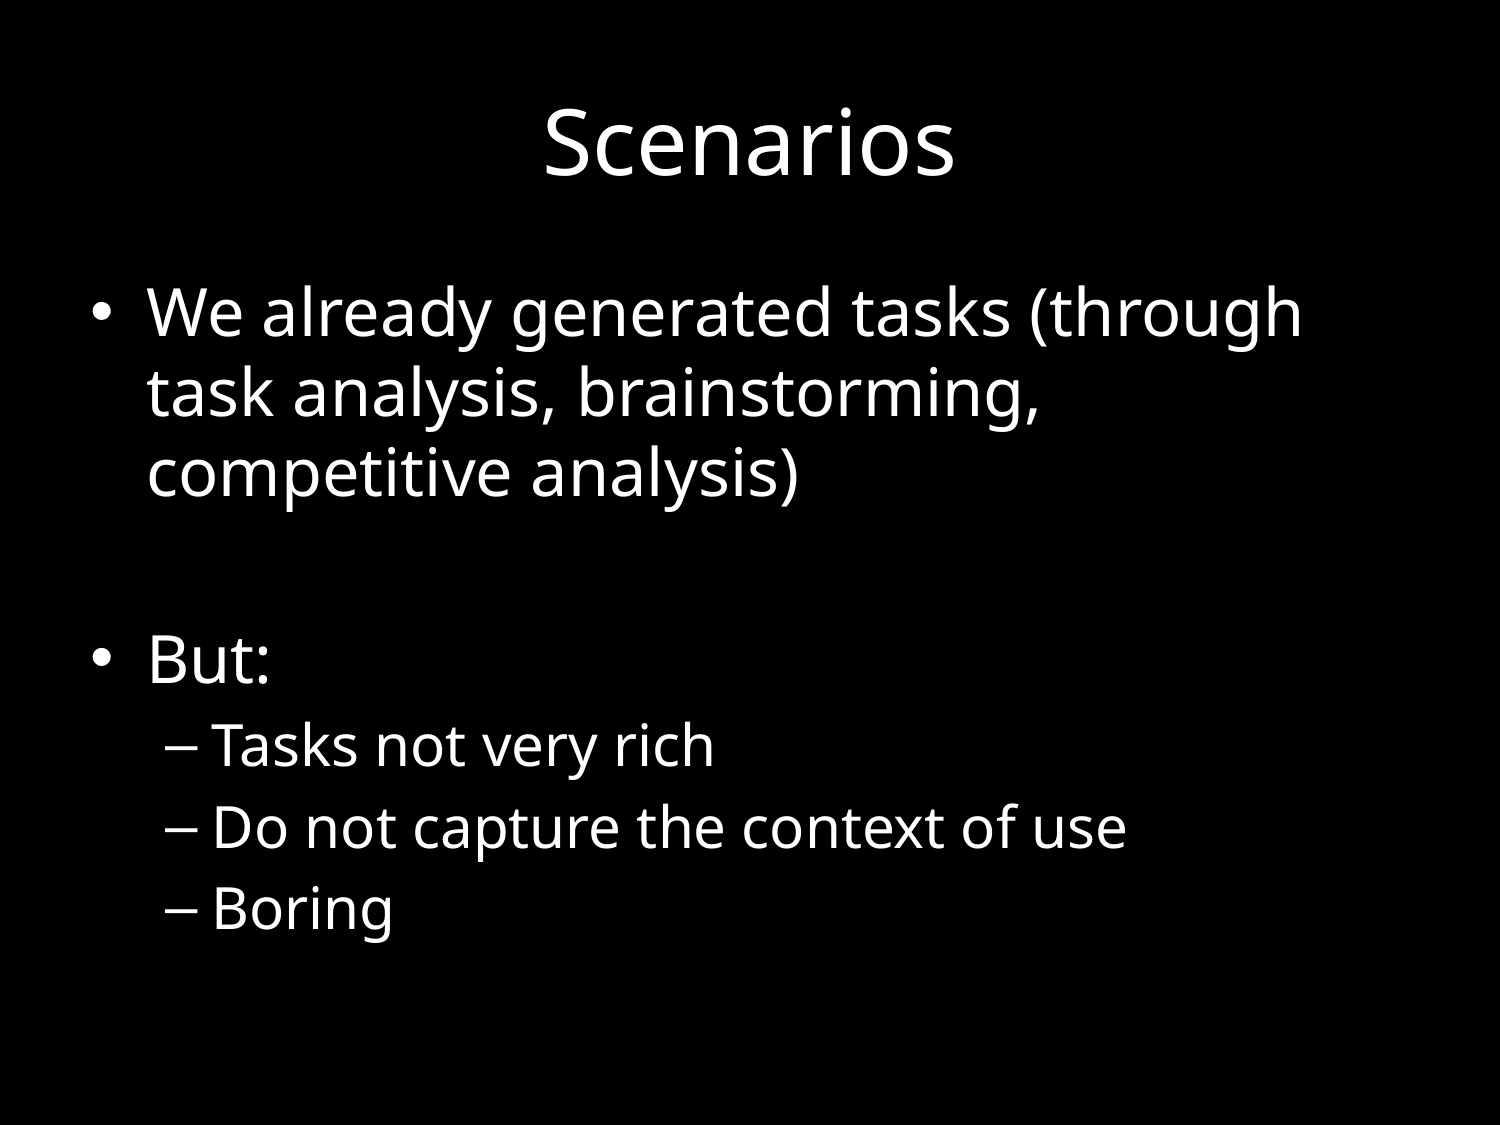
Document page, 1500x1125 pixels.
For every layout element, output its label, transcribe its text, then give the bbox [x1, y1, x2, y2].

title Scenarios [75, 45, 1425, 233]
list We already generated tasks (through task analysis, brainstorming, competitive analysis) But: Tasks not very rich Do not capture the context of use Boring [75, 262, 1425, 1005]
